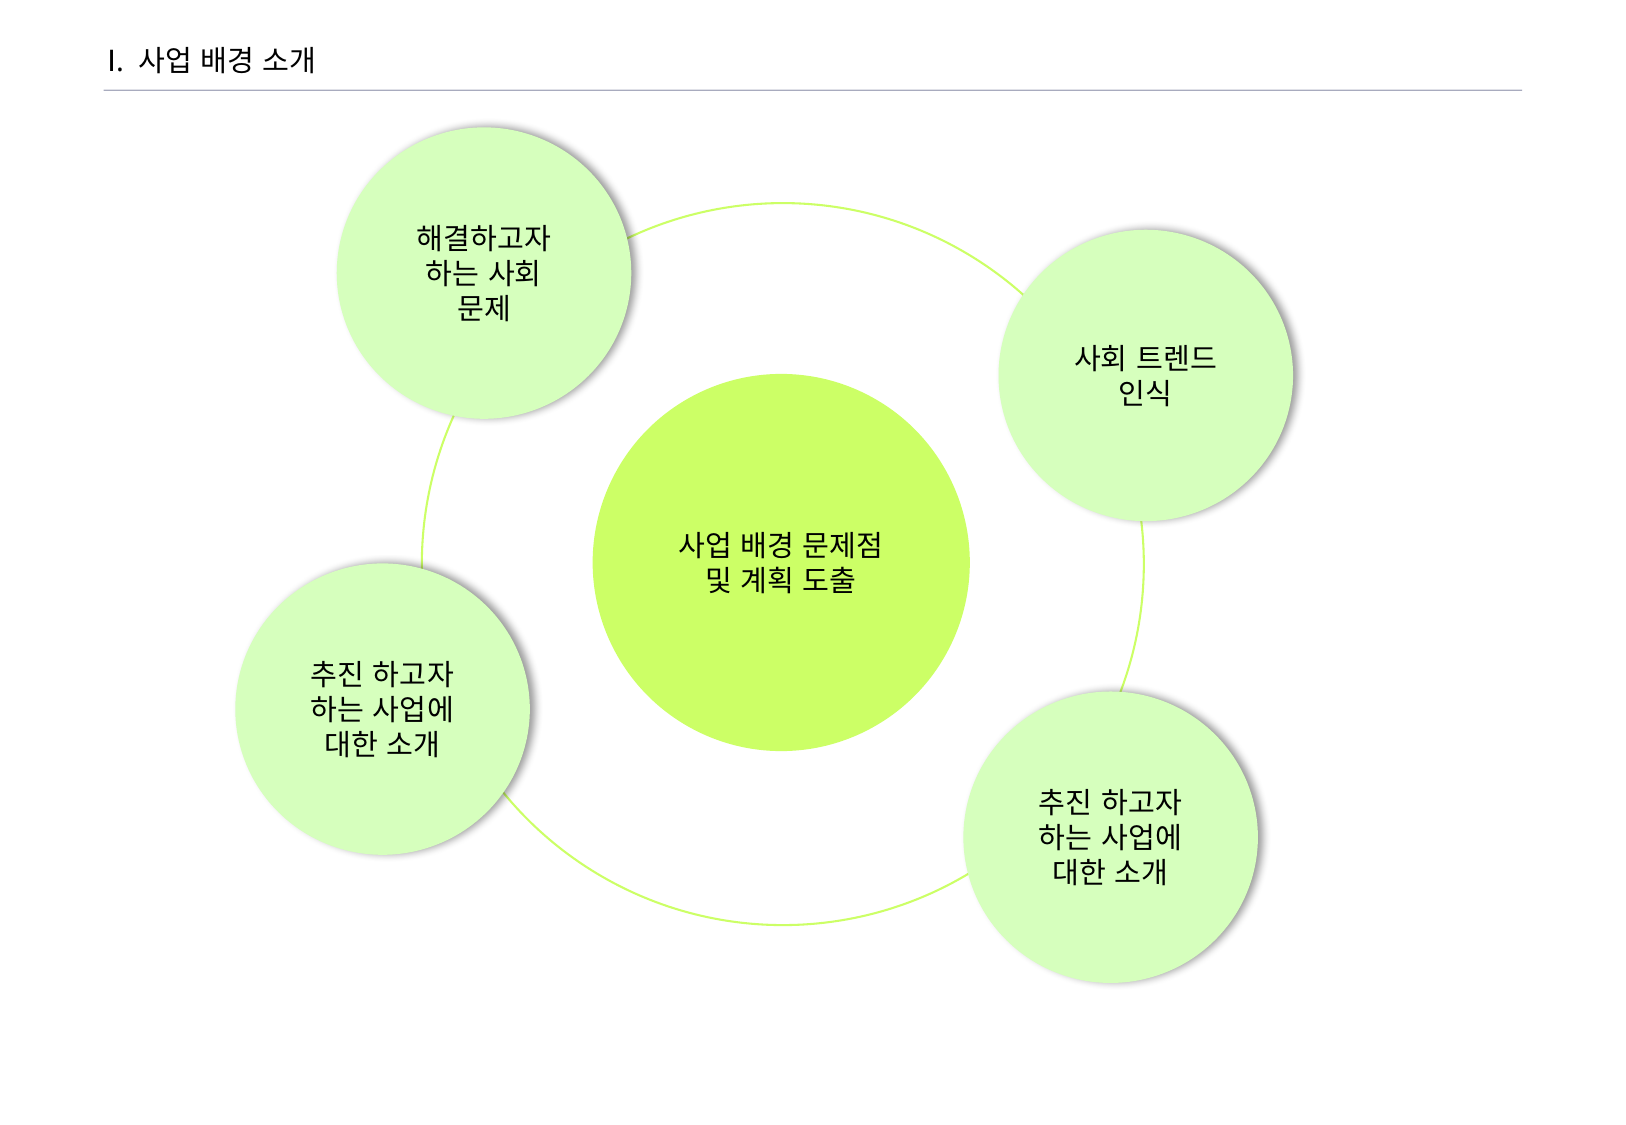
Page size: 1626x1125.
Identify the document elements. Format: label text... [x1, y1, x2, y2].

text_box 사회 트렌드 인식 [997, 228, 1295, 523]
text_box [420, 202, 1145, 927]
text_box Ⅰ. 사업 배경 소개 [107, 41, 659, 77]
text_box 해결하고자 하는 사회 문제 [335, 126, 633, 420]
text_box 추진 하고자 하는 사업에 대한 소개 [234, 562, 531, 856]
text_box 추진 하고자 하는 사업에 대한 소개 [962, 690, 1259, 985]
